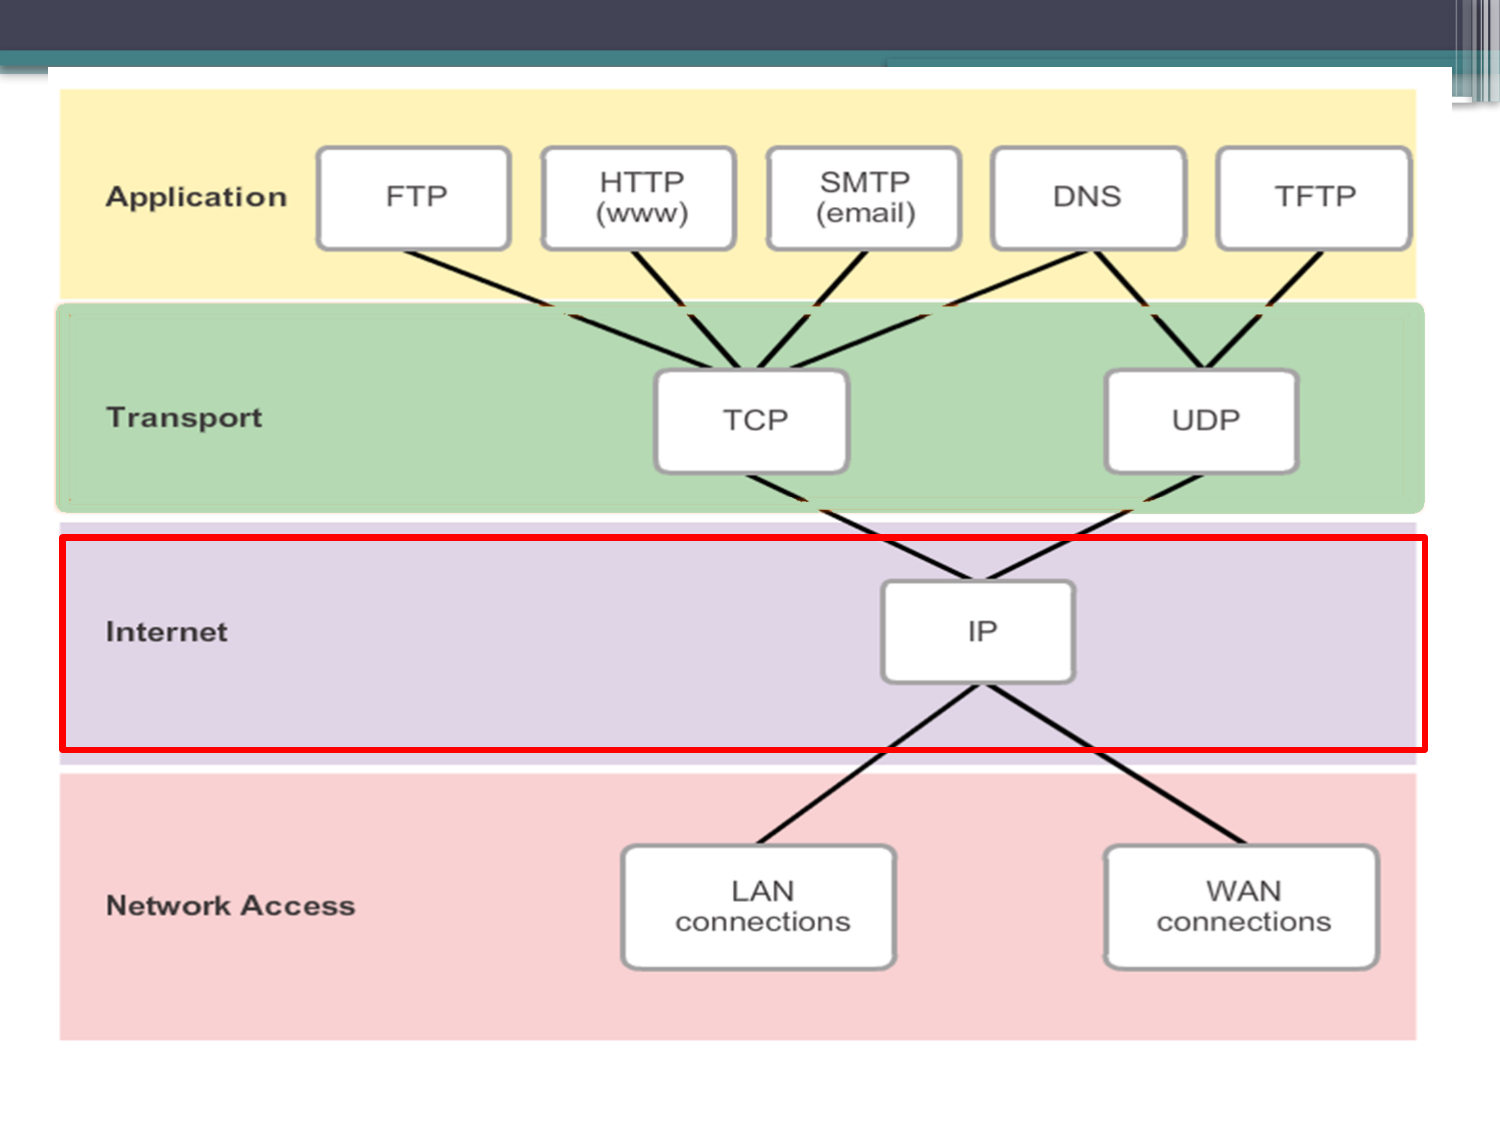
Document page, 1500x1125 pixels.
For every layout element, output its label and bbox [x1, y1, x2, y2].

picture [48, 67, 1452, 1058]
